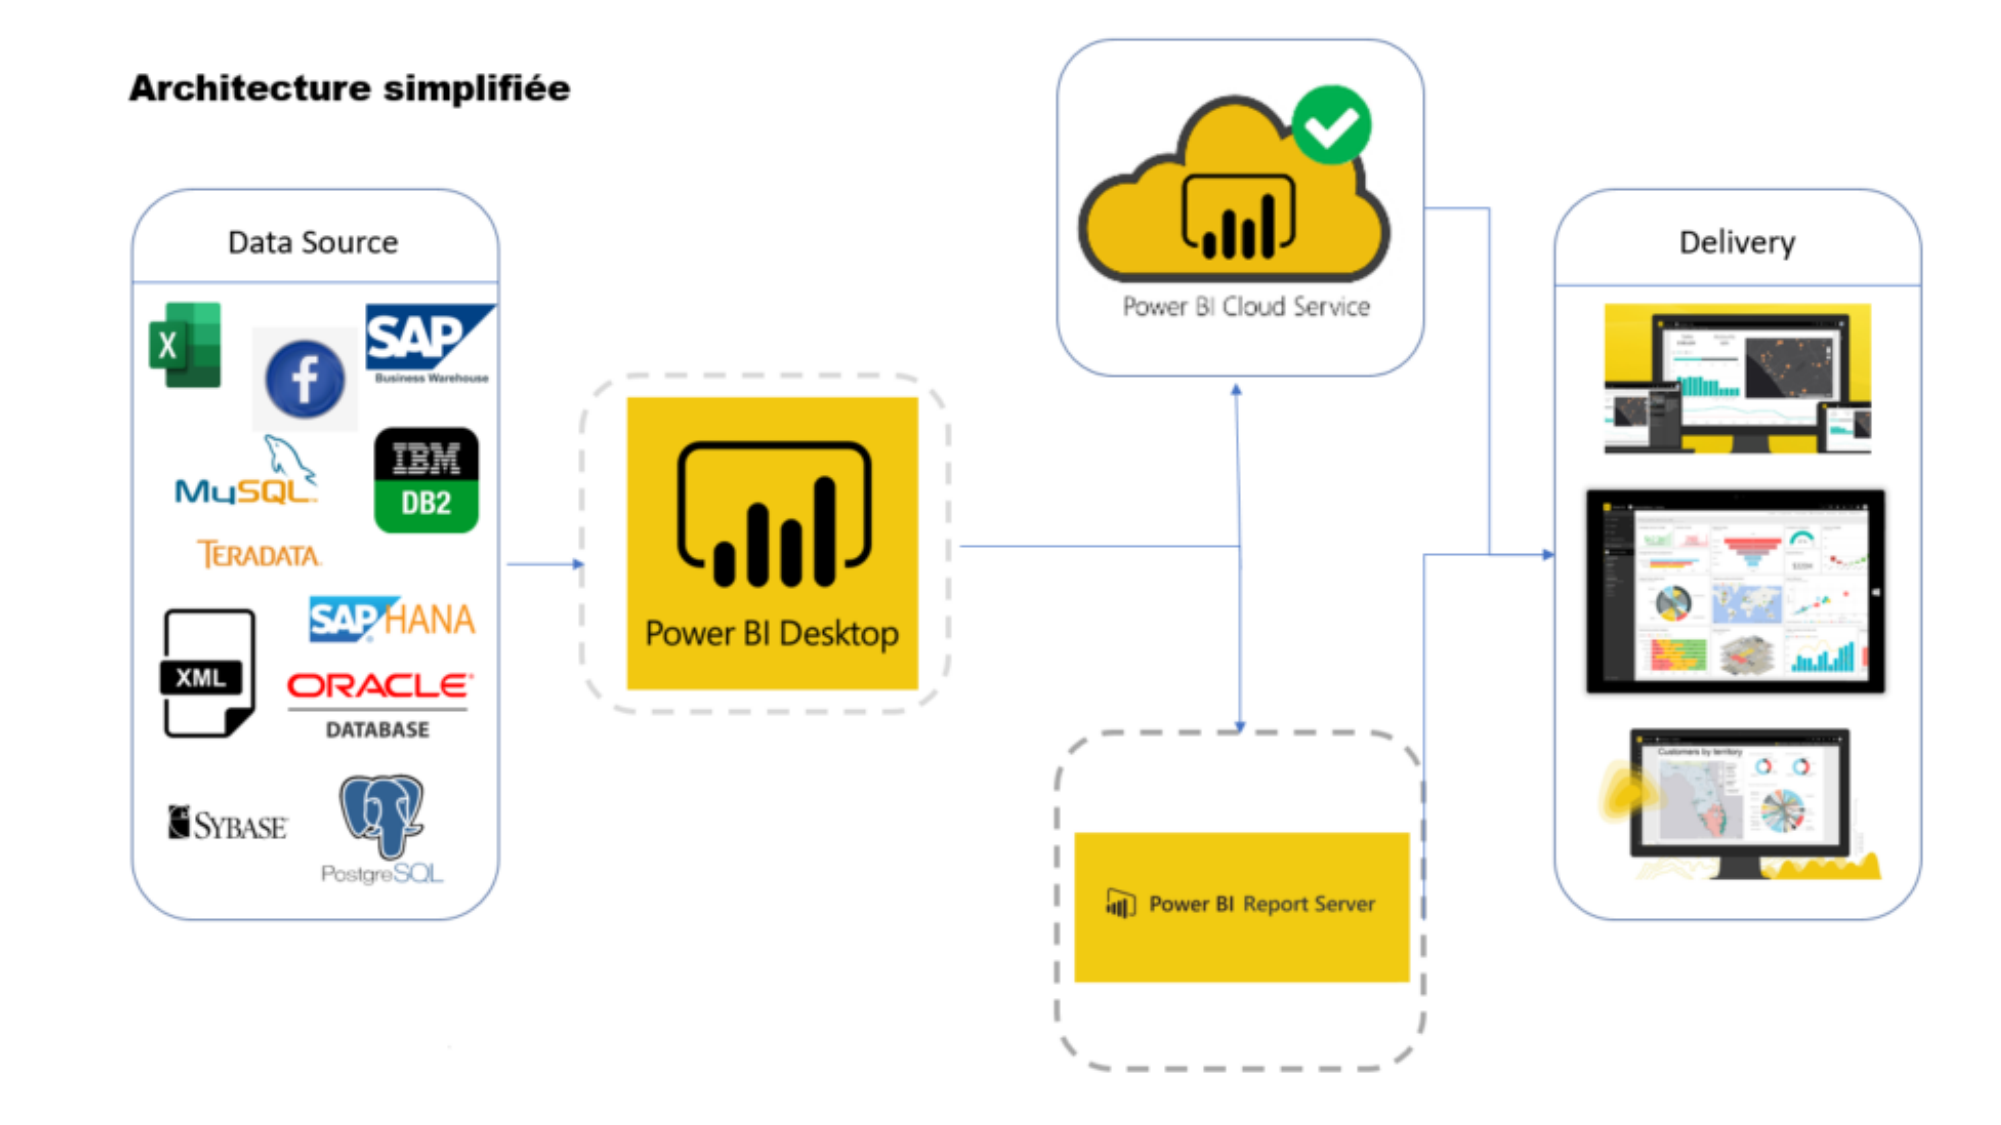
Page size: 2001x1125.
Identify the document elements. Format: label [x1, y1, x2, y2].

picture [110, 31, 1954, 1075]
